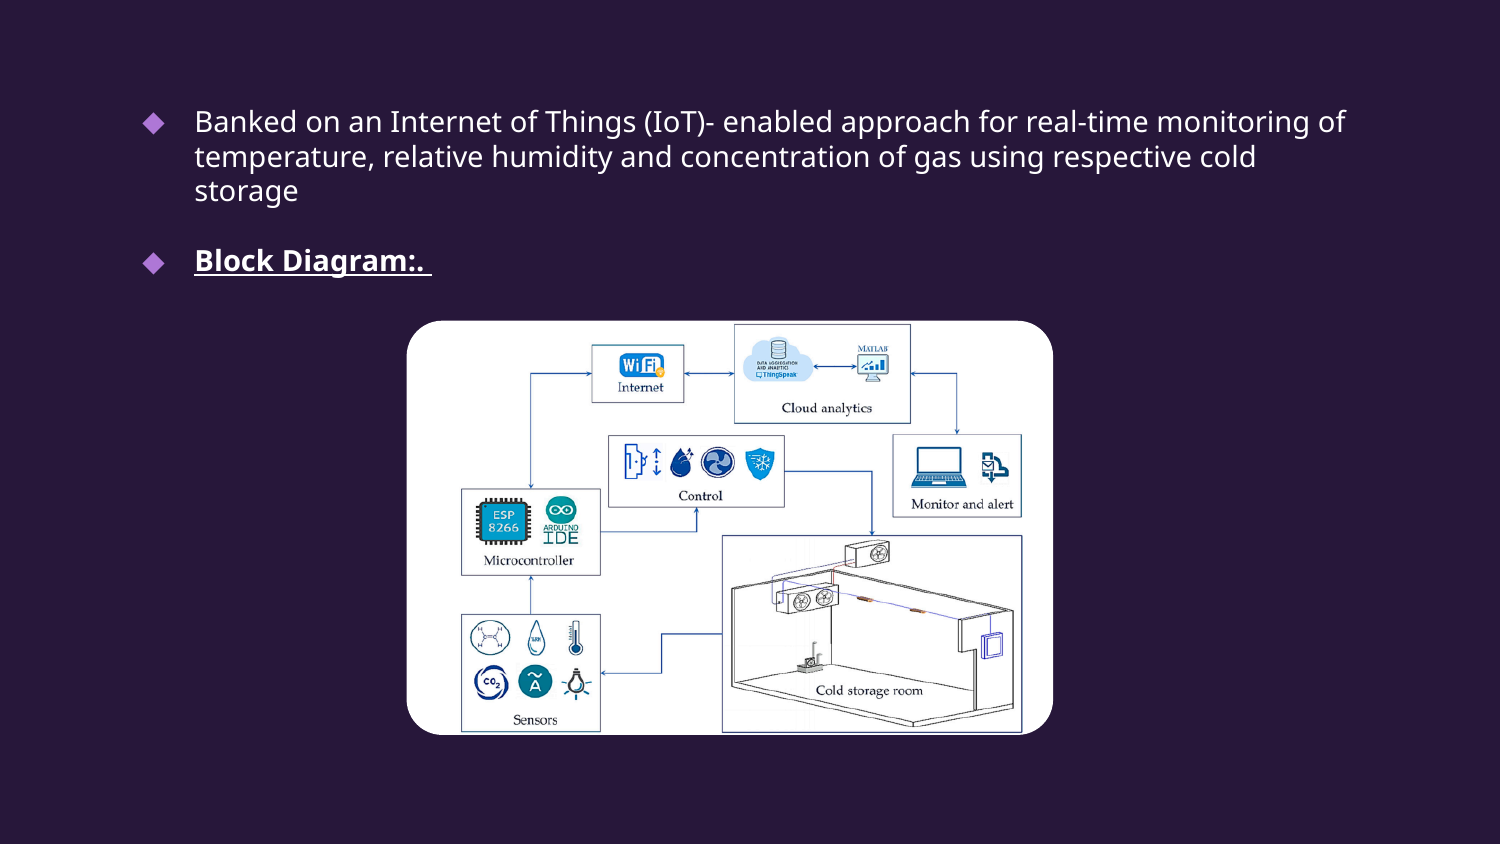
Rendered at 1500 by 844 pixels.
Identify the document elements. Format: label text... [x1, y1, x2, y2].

list Banked on an Internet of Things (IoT)- enabled approach for real-time monitoring of temperature, relative humidity and concentration of gas using respective cold storage Block Diagram:. [104, 87, 1382, 646]
picture [406, 320, 1054, 736]
